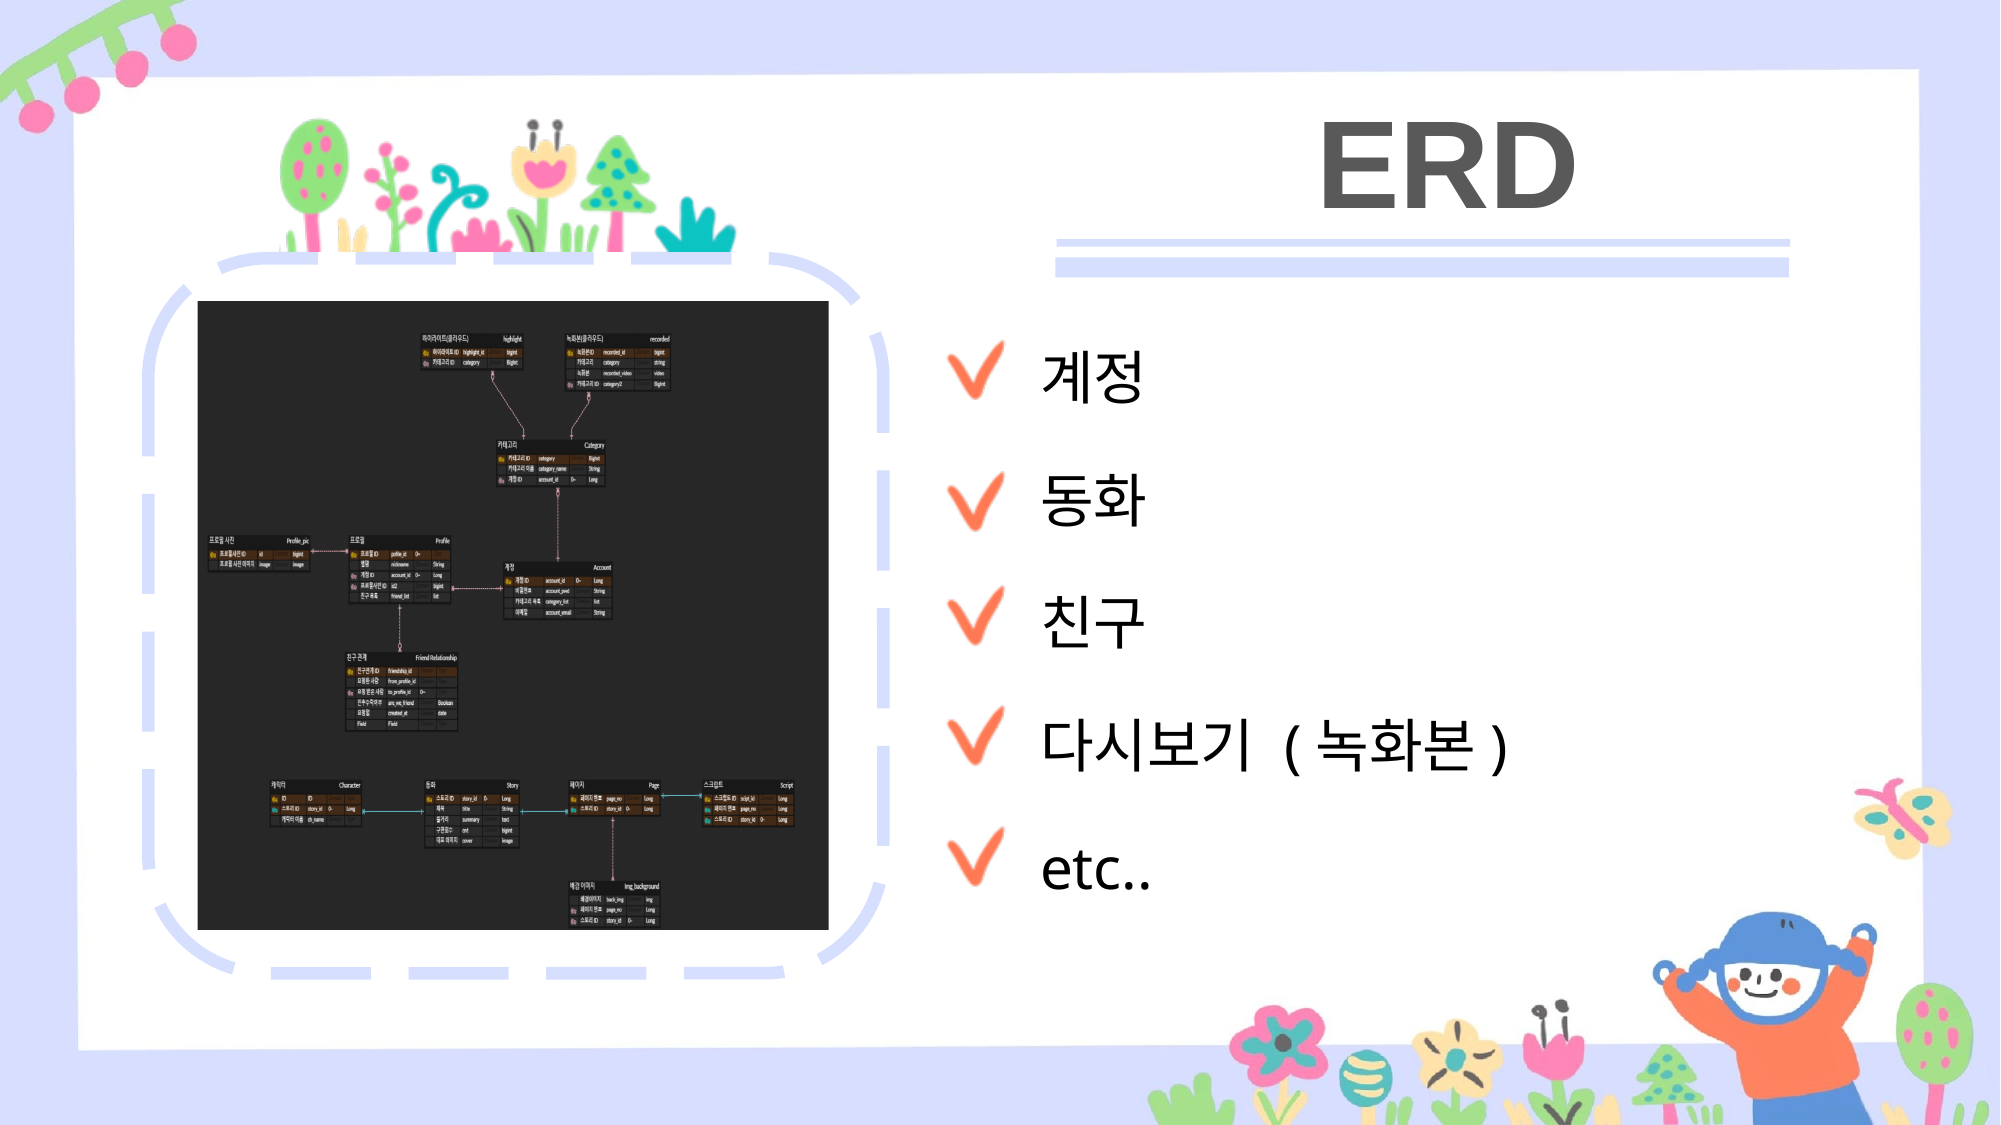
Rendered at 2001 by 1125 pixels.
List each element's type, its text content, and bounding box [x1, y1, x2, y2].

text_box 동화 [1026, 448, 1933, 549]
text_box [1025, 938, 1943, 1040]
text_box mnkk [148, 258, 884, 974]
text_box 계정 [1025, 326, 1933, 427]
picture [0, 0, 2001, 1125]
text_box 다시보기 (녹화본) [1025, 693, 1933, 794]
text_box etc.. [1025, 816, 1933, 917]
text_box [1054, 238, 1791, 278]
text_box ERD [1056, 76, 1840, 242]
text_box 친구 [1025, 571, 1933, 672]
